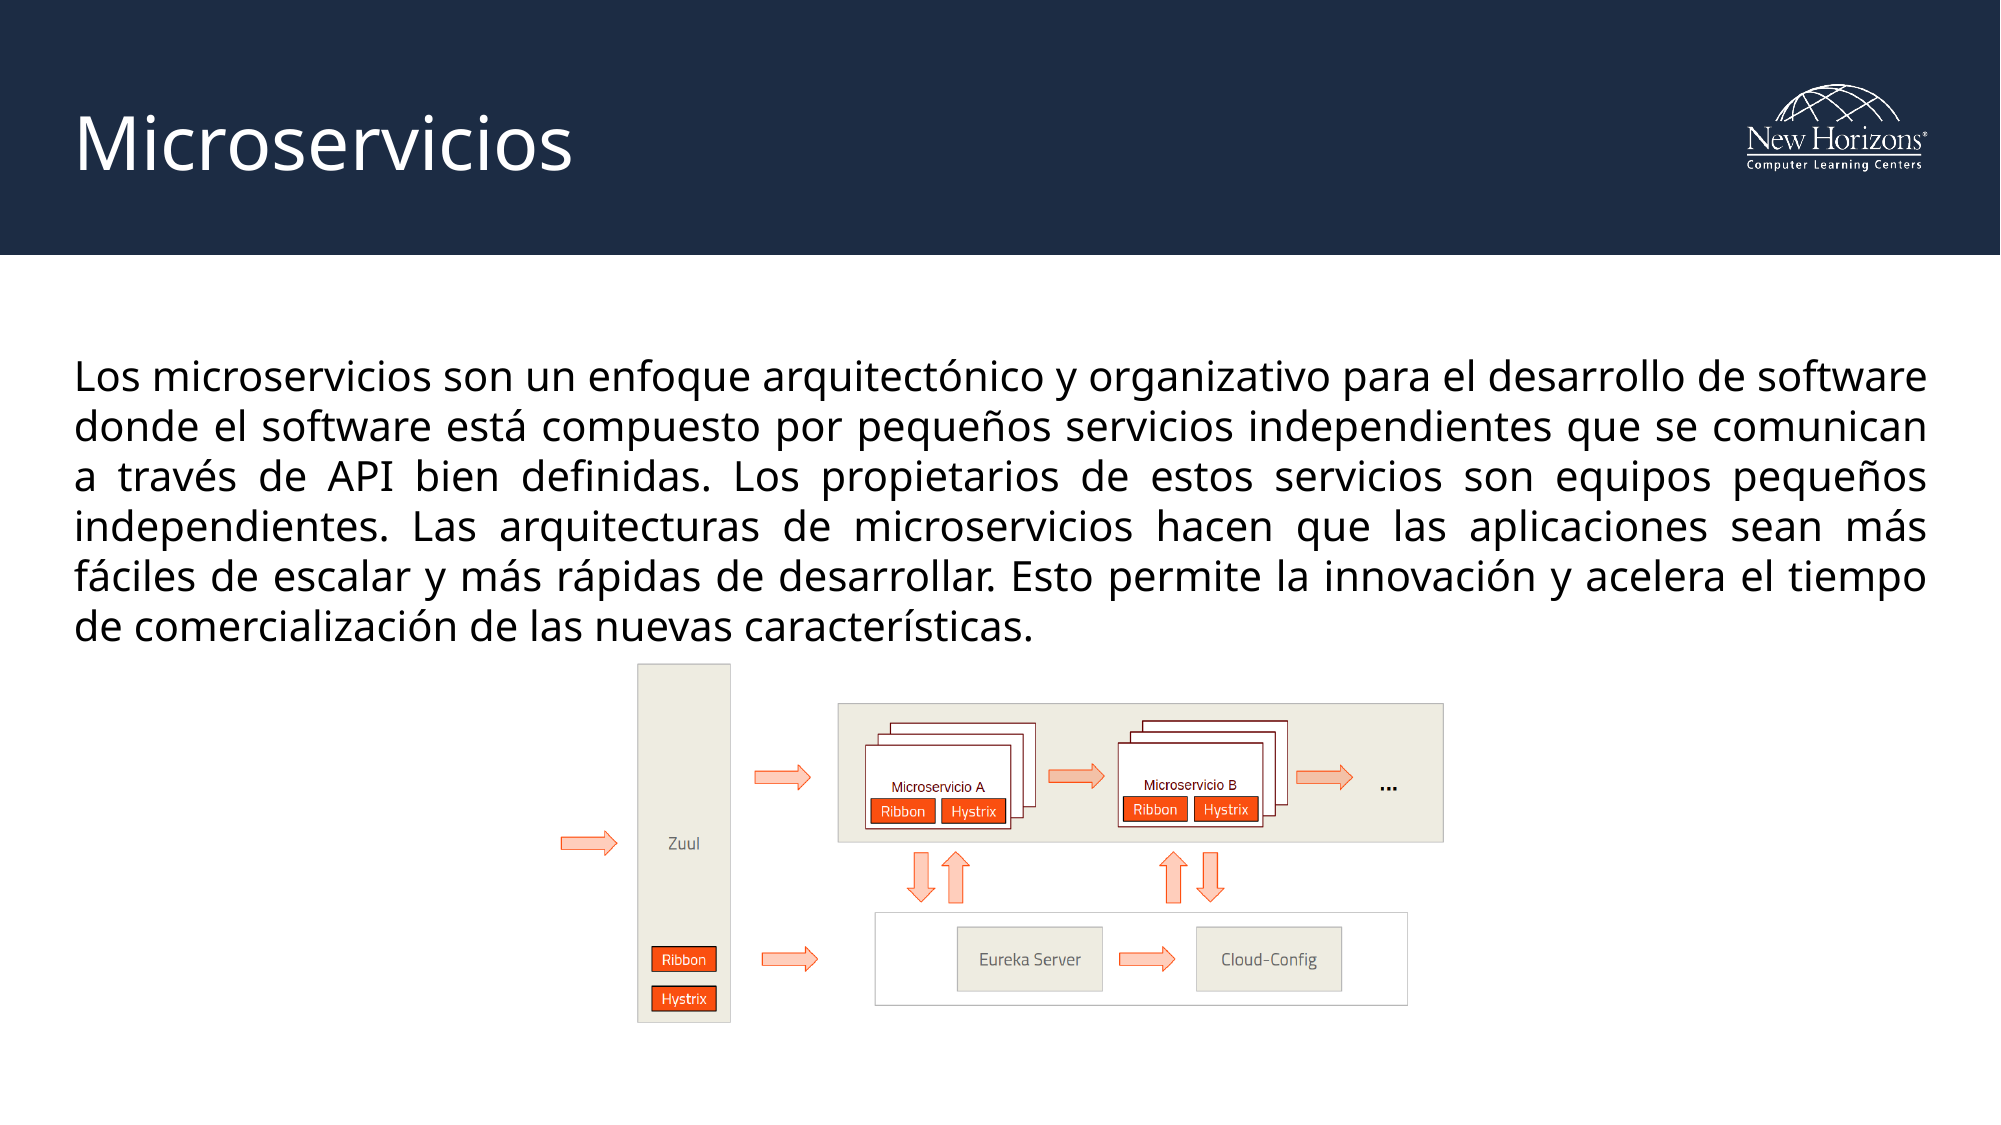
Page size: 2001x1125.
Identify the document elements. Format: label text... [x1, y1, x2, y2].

text_box Microservicios [59, 87, 1552, 193]
picture [554, 652, 1449, 1031]
text_box Los microservicios son un enfoque arquitectónico y organizativo para el desarrollo de software donde el software está compuesto por pequeños servicios independientes que se comunican a través de API bien definidas. Los propietarios de estos servicios son equipos pequeños independientes. Las arquitecturas de microservicios hacen que las aplicaciones sean más fáciles de escalar y más rápidas de desarrollar. Esto permite la innovación y acelera el tiempo de comercialización de las nuevas características. [59, 342, 1944, 658]
picture [1733, 61, 1941, 194]
text_box [0, 0, 2000, 256]
